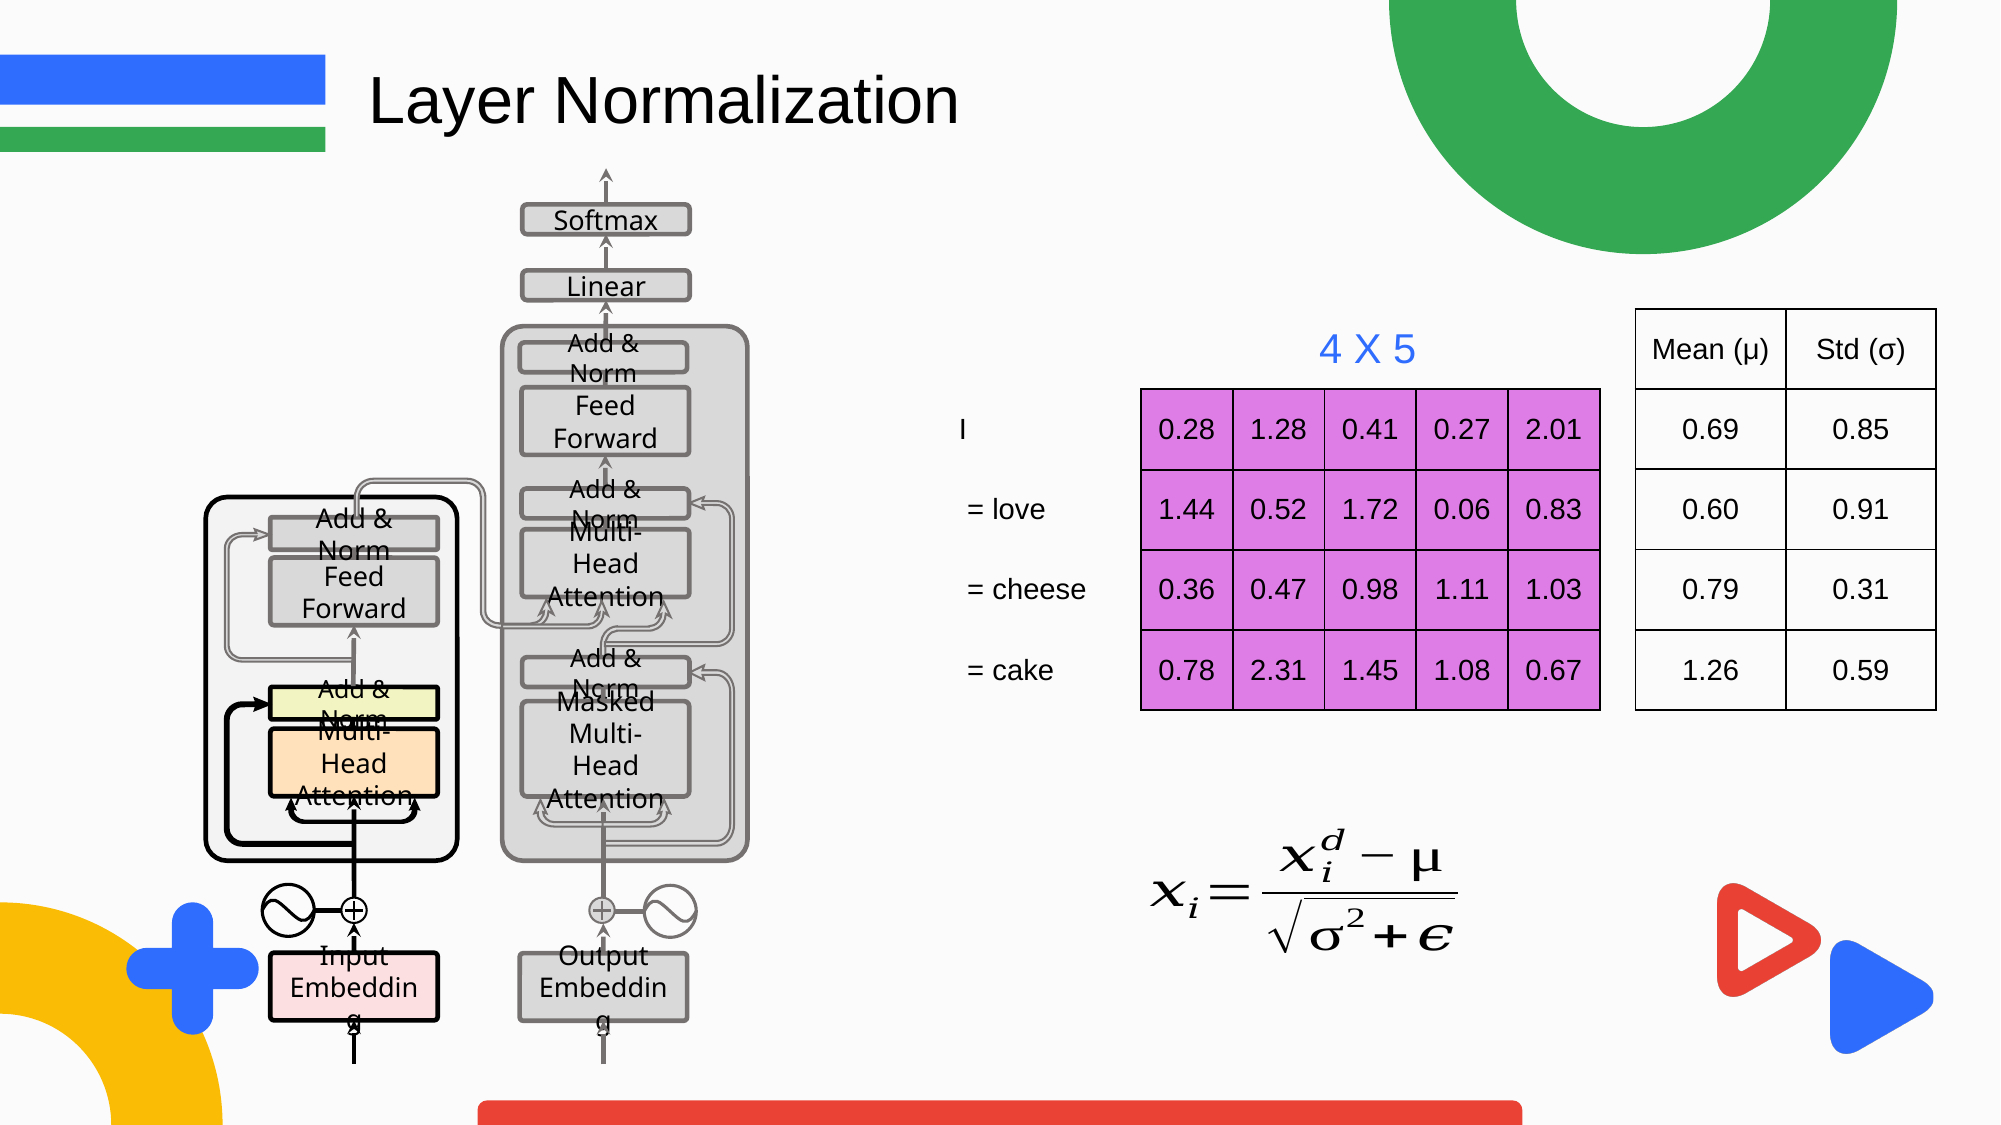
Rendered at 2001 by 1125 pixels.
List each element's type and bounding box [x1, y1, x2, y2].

table_cell [1787, 470, 1935, 549]
text_box [1304, 314, 1432, 380]
picture [1717, 883, 1821, 997]
table_cell [1787, 550, 1935, 629]
table_header [1636, 310, 1785, 388]
table_cell [1636, 470, 1785, 549]
table_header [1787, 310, 1935, 388]
text_box [354, 49, 977, 145]
text_box [205, 168, 748, 1065]
table_cell [1636, 390, 1785, 468]
table_cell [1636, 631, 1785, 709]
table_cell [1787, 631, 1935, 709]
table_cell [1787, 390, 1935, 468]
picture [1830, 940, 1934, 1054]
table_cell [1636, 550, 1785, 629]
